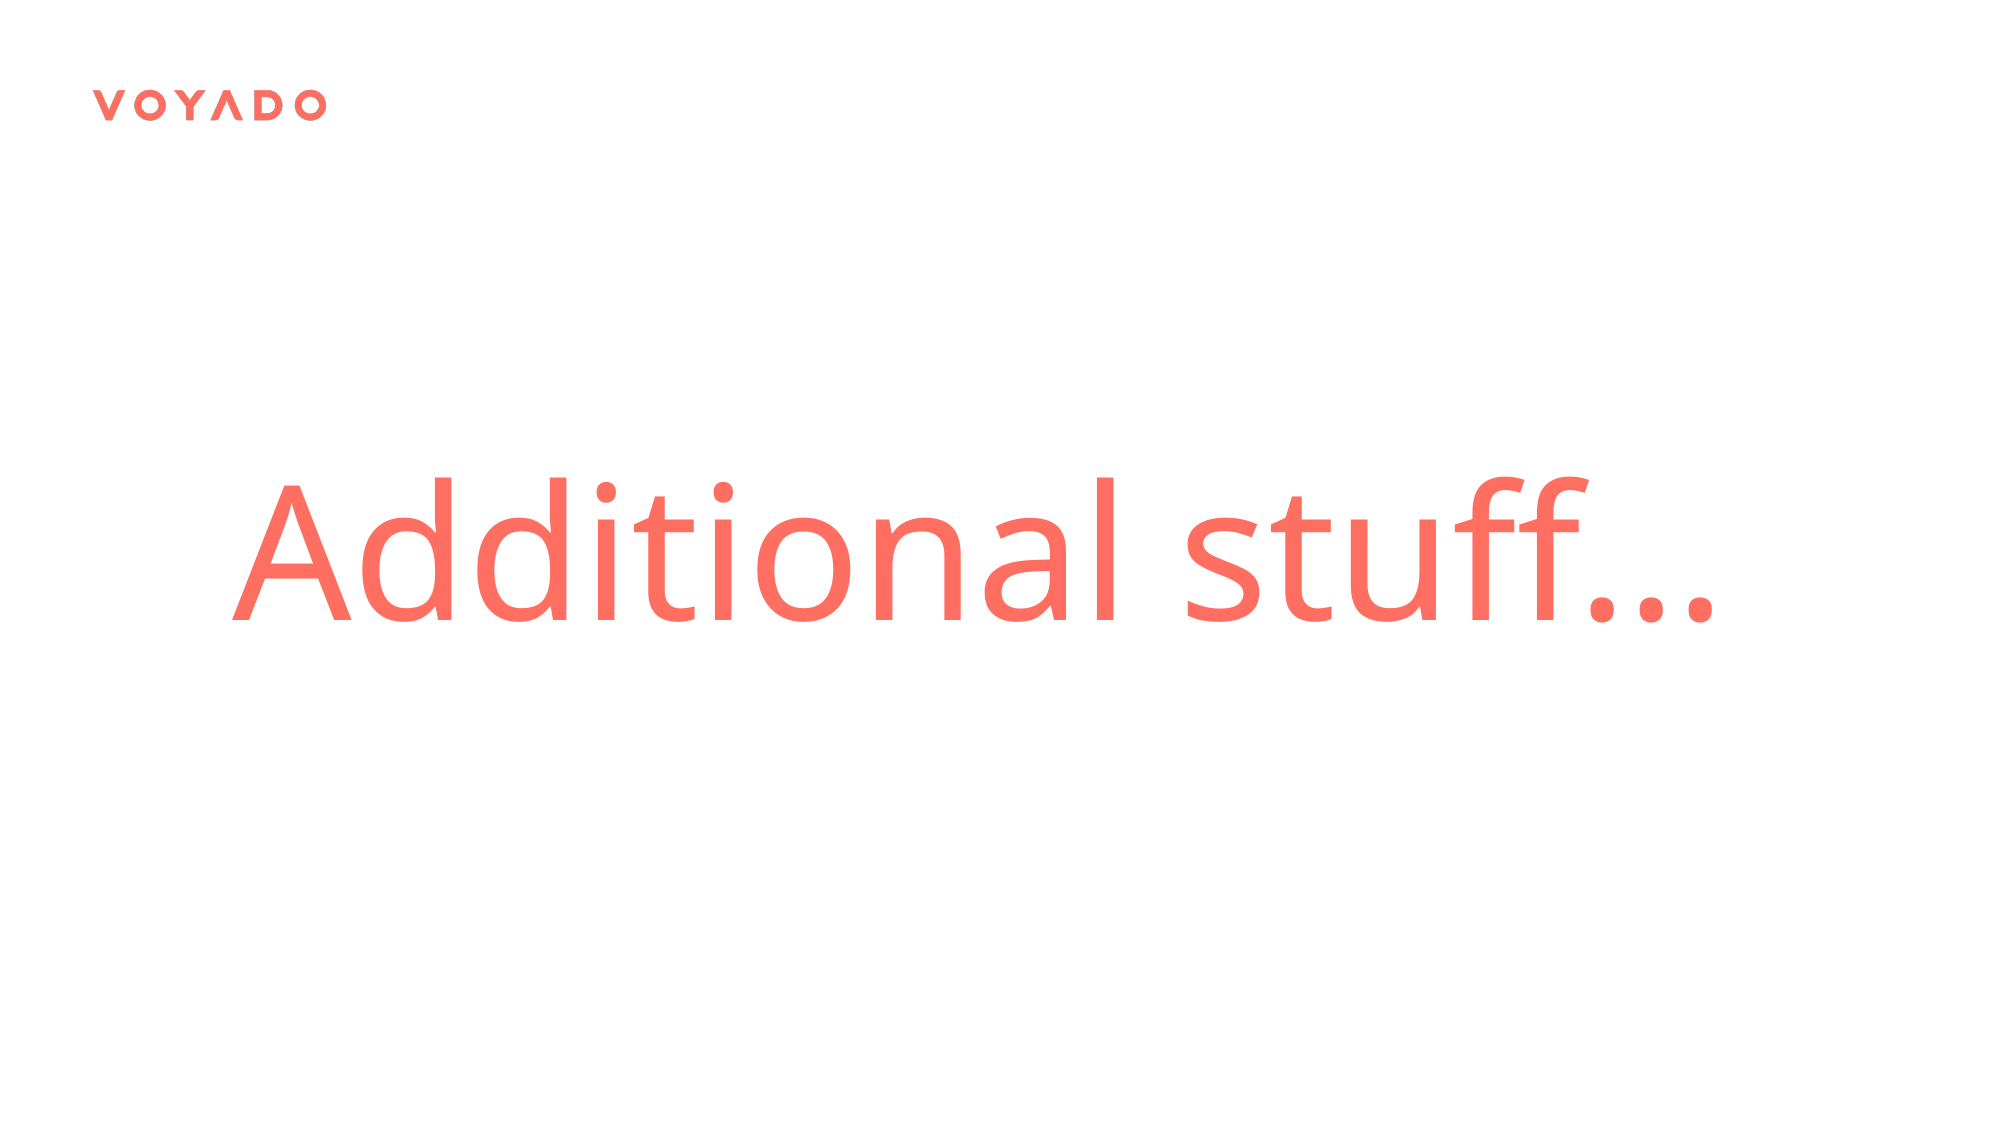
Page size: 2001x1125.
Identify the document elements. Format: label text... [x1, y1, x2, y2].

title Additional stuff… [218, 461, 1782, 662]
picture [84, 81, 335, 129]
